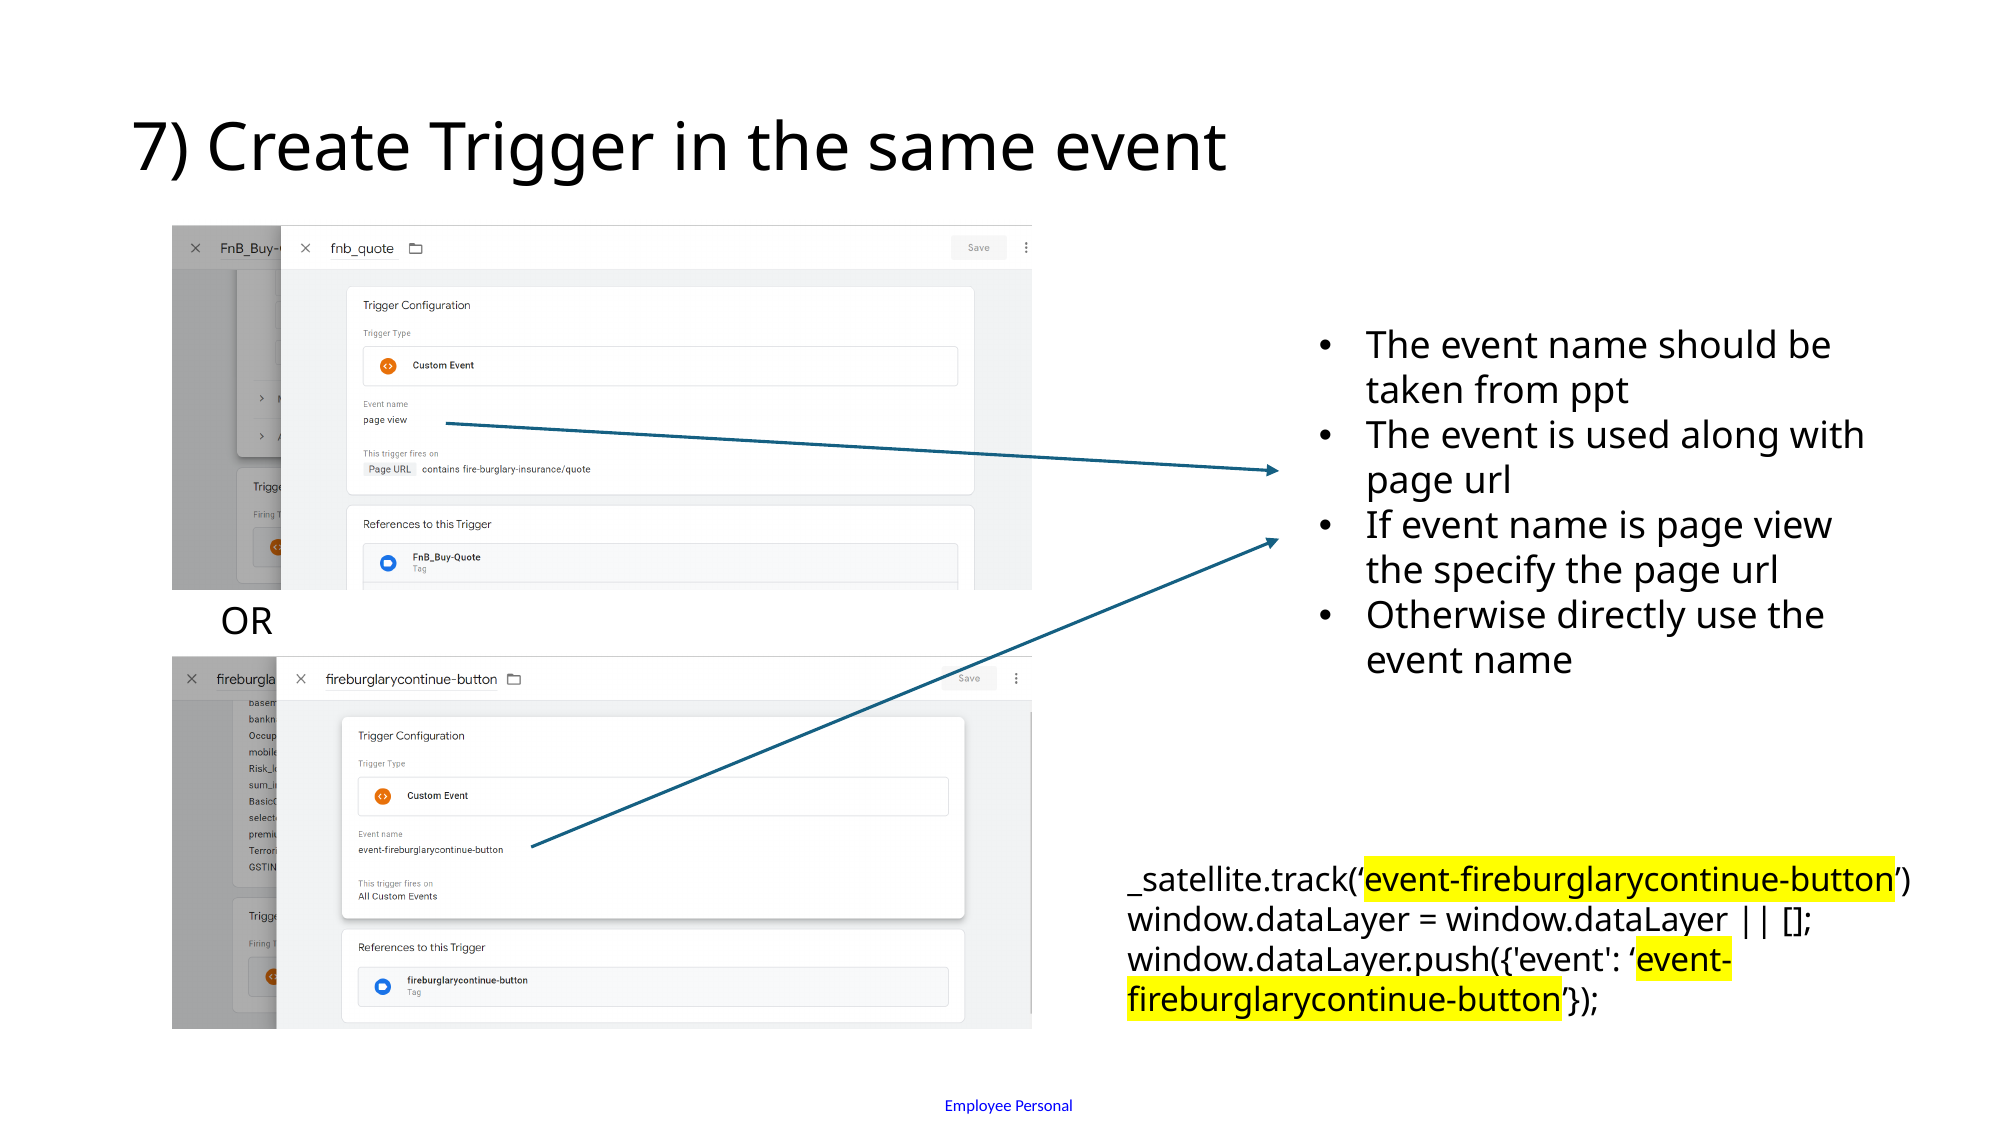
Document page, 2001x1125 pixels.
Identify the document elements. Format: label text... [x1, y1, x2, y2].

text_box _satellite.track(‘event-fireburglarycontinue-button’) window.dataLayer = window.dataLayer || []; window.dataLayer.push({'event': ‘event-fireburglarycontinue-button’}); [1112, 850, 2000, 1026]
text_box OR [205, 591, 288, 650]
text_box 7) Create Trigger in the same event [116, 96, 1694, 192]
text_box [530, 538, 1280, 848]
text_box The event name should be taken from ppt The event is used along with page url If event name is page view the specify the page url Otherwise directly use the event name [1304, 314, 1886, 689]
picture [172, 218, 1032, 591]
picture [172, 653, 1032, 1029]
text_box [445, 422, 1280, 472]
